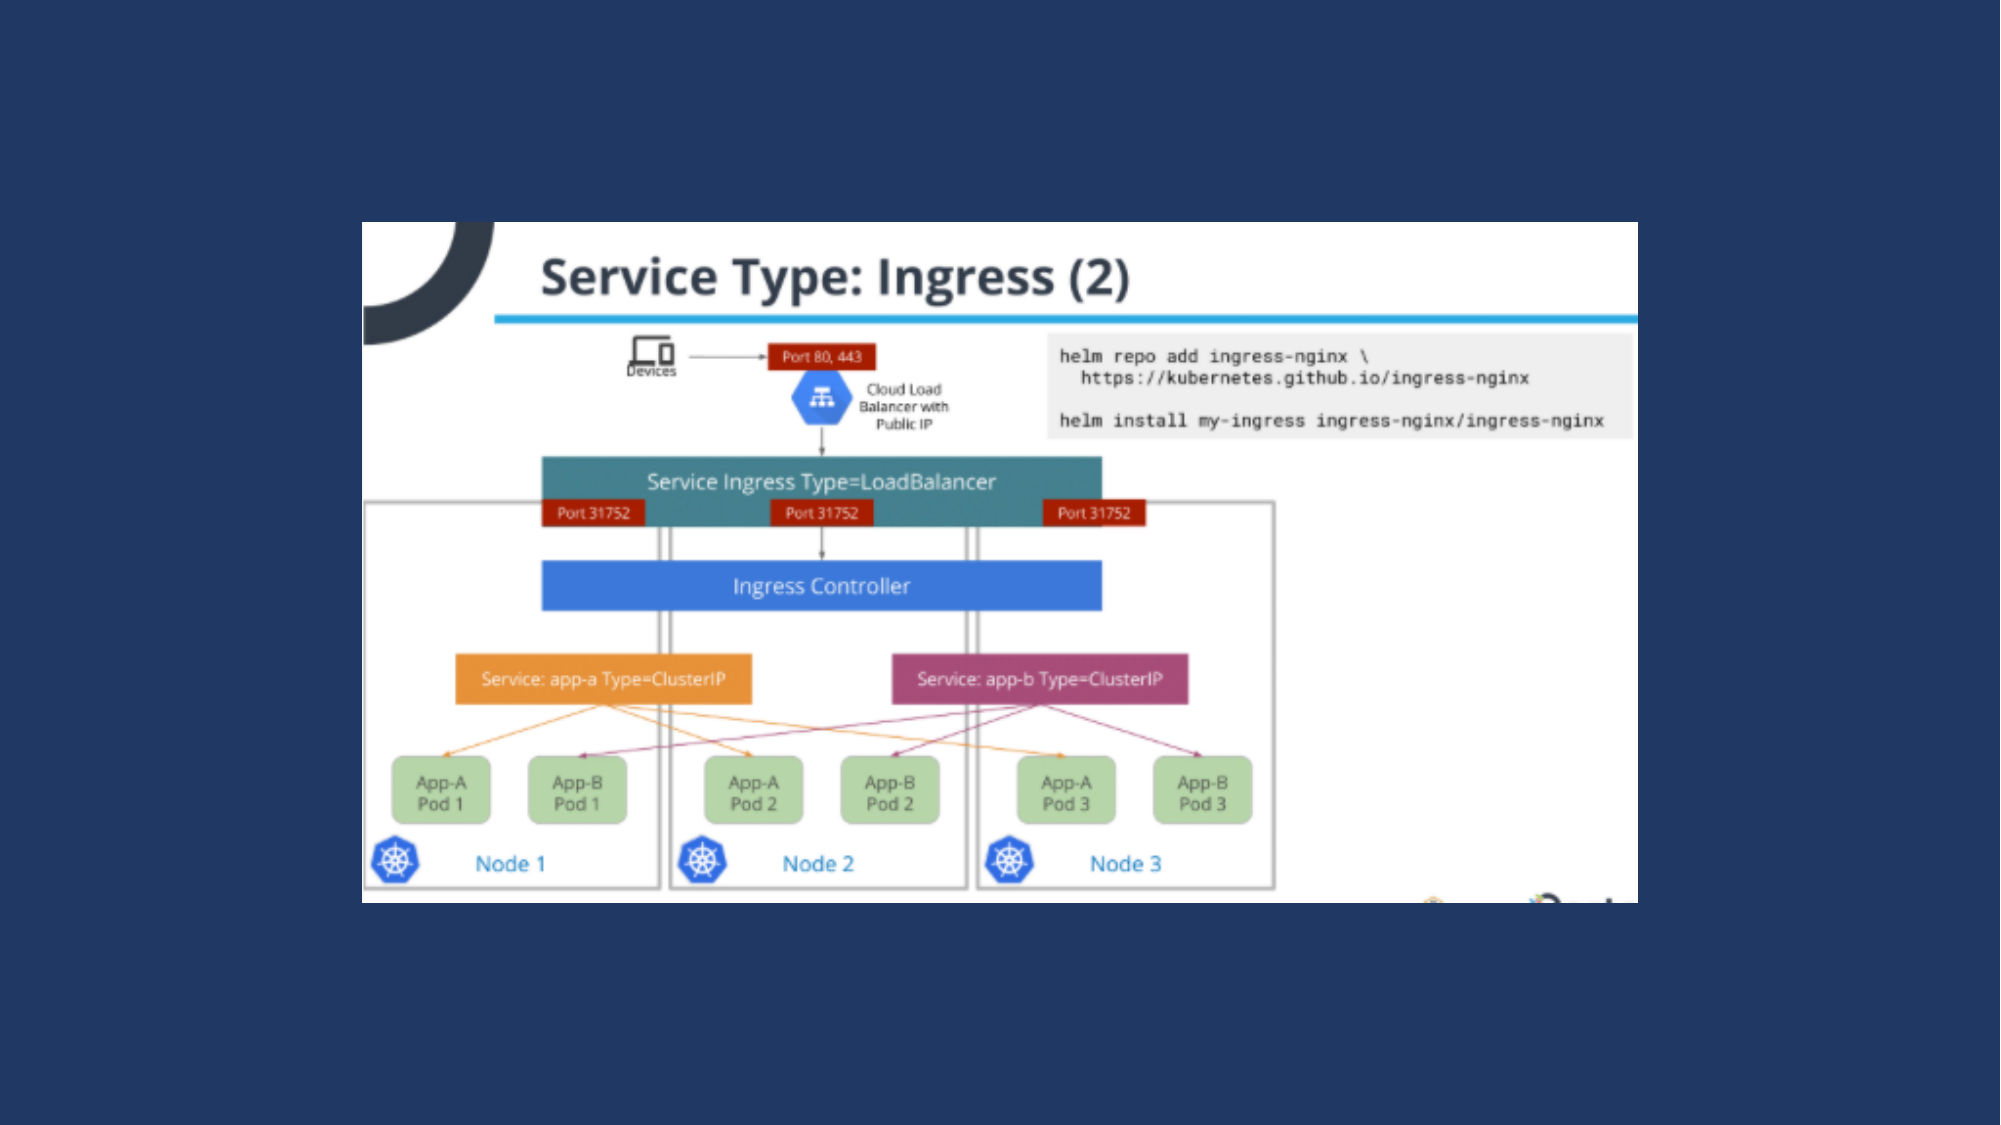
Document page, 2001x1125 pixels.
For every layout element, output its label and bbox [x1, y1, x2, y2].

picture [362, 222, 1638, 903]
